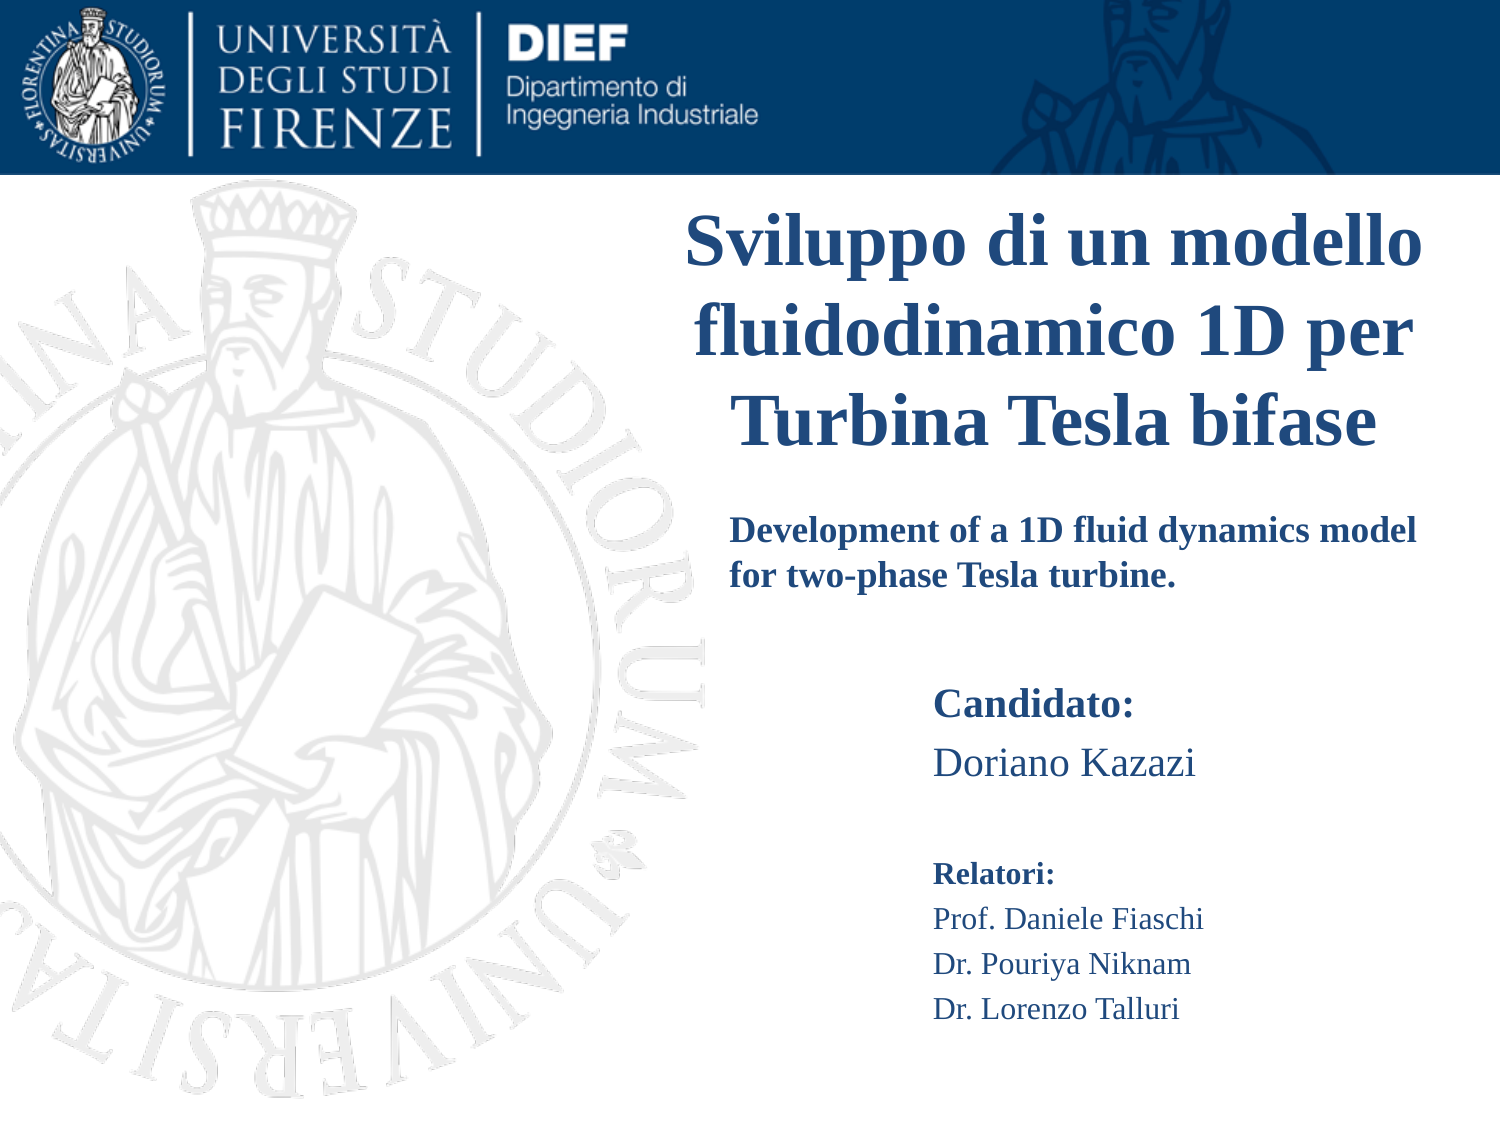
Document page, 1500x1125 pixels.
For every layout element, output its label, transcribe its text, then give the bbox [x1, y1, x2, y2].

text_box Candidato: Doriano Kazazi [917, 693, 1429, 786]
text_box Development of a 1D fluid dynamics model for two-phase Tesla turbine. [714, 497, 1464, 693]
subtitle Relatori: Prof. Daniele Fiaschi Dr. Pouriya Niknam Dr. Lorenzo Talluri [917, 845, 1464, 1036]
picture [0, 0, 1500, 175]
title Sviluppo di un modello fluidodinamico 1D per Turbina Tesla bifase [608, 169, 1500, 483]
